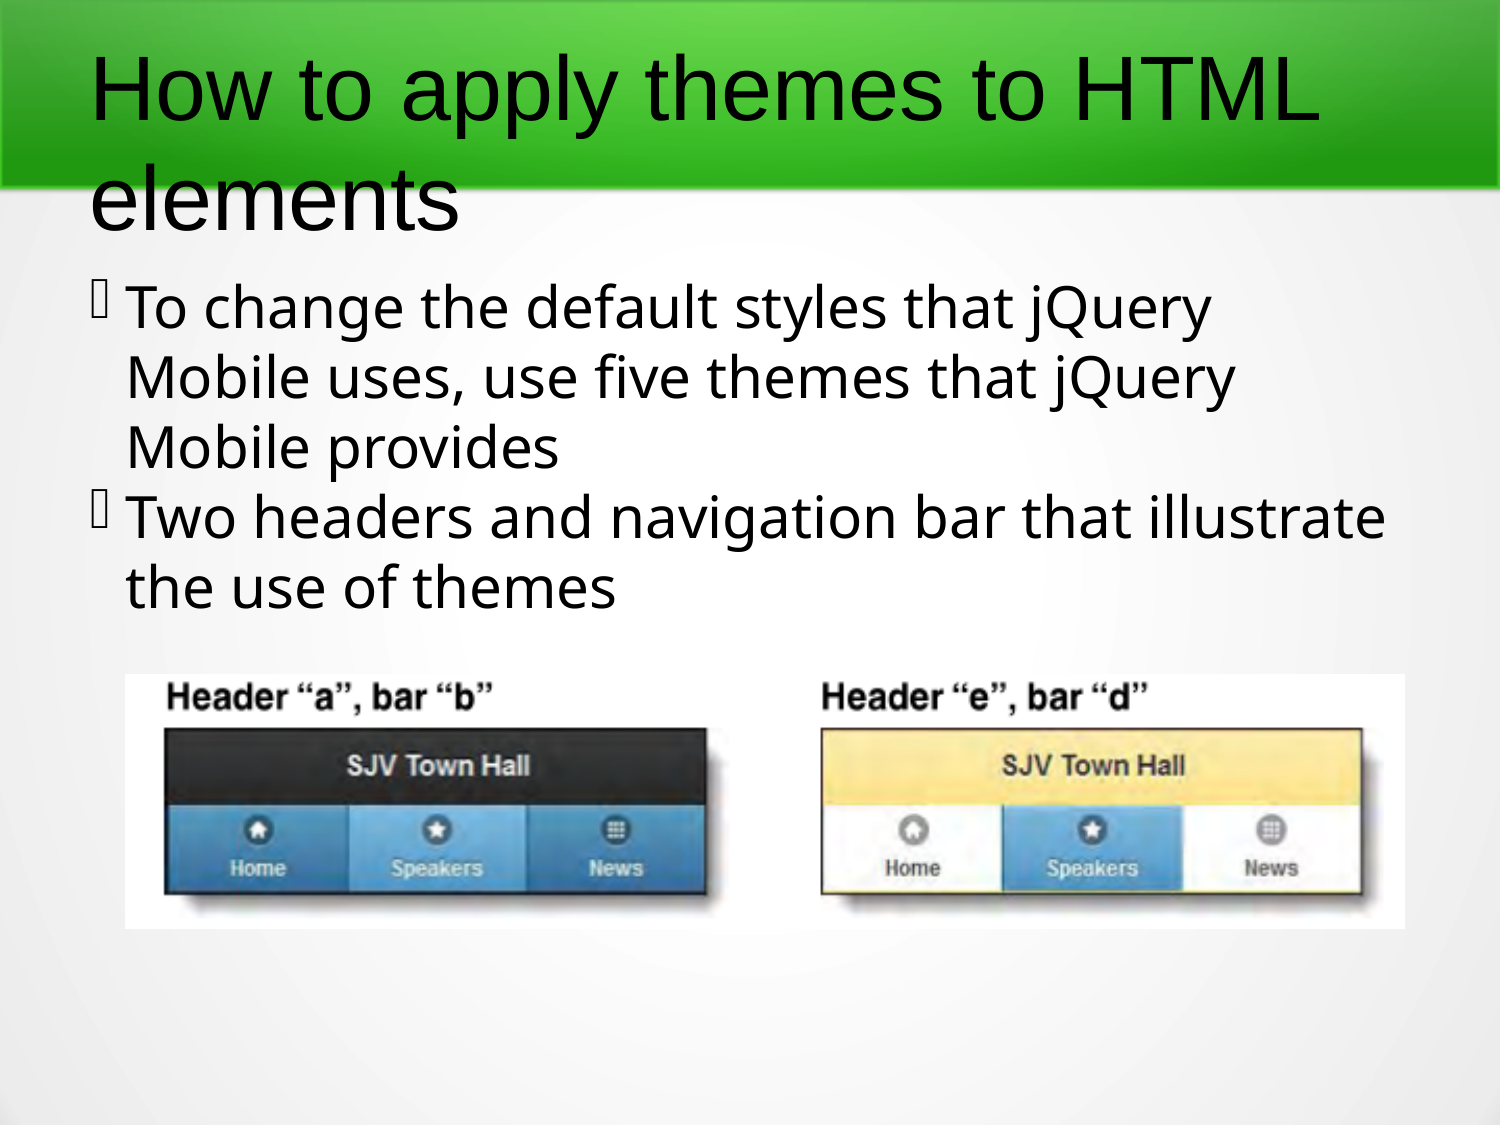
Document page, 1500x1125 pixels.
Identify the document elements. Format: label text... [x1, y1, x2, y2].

picture [0, 0, 1500, 1125]
text_box To change the default styles that jQuery Mobile uses, use five themes that jQuery Mobile provides Two headers and navigation bar that illustrate the use of themes [75, 262, 1425, 1005]
text_box How to apply themes to HTML elements [75, 45, 1425, 233]
